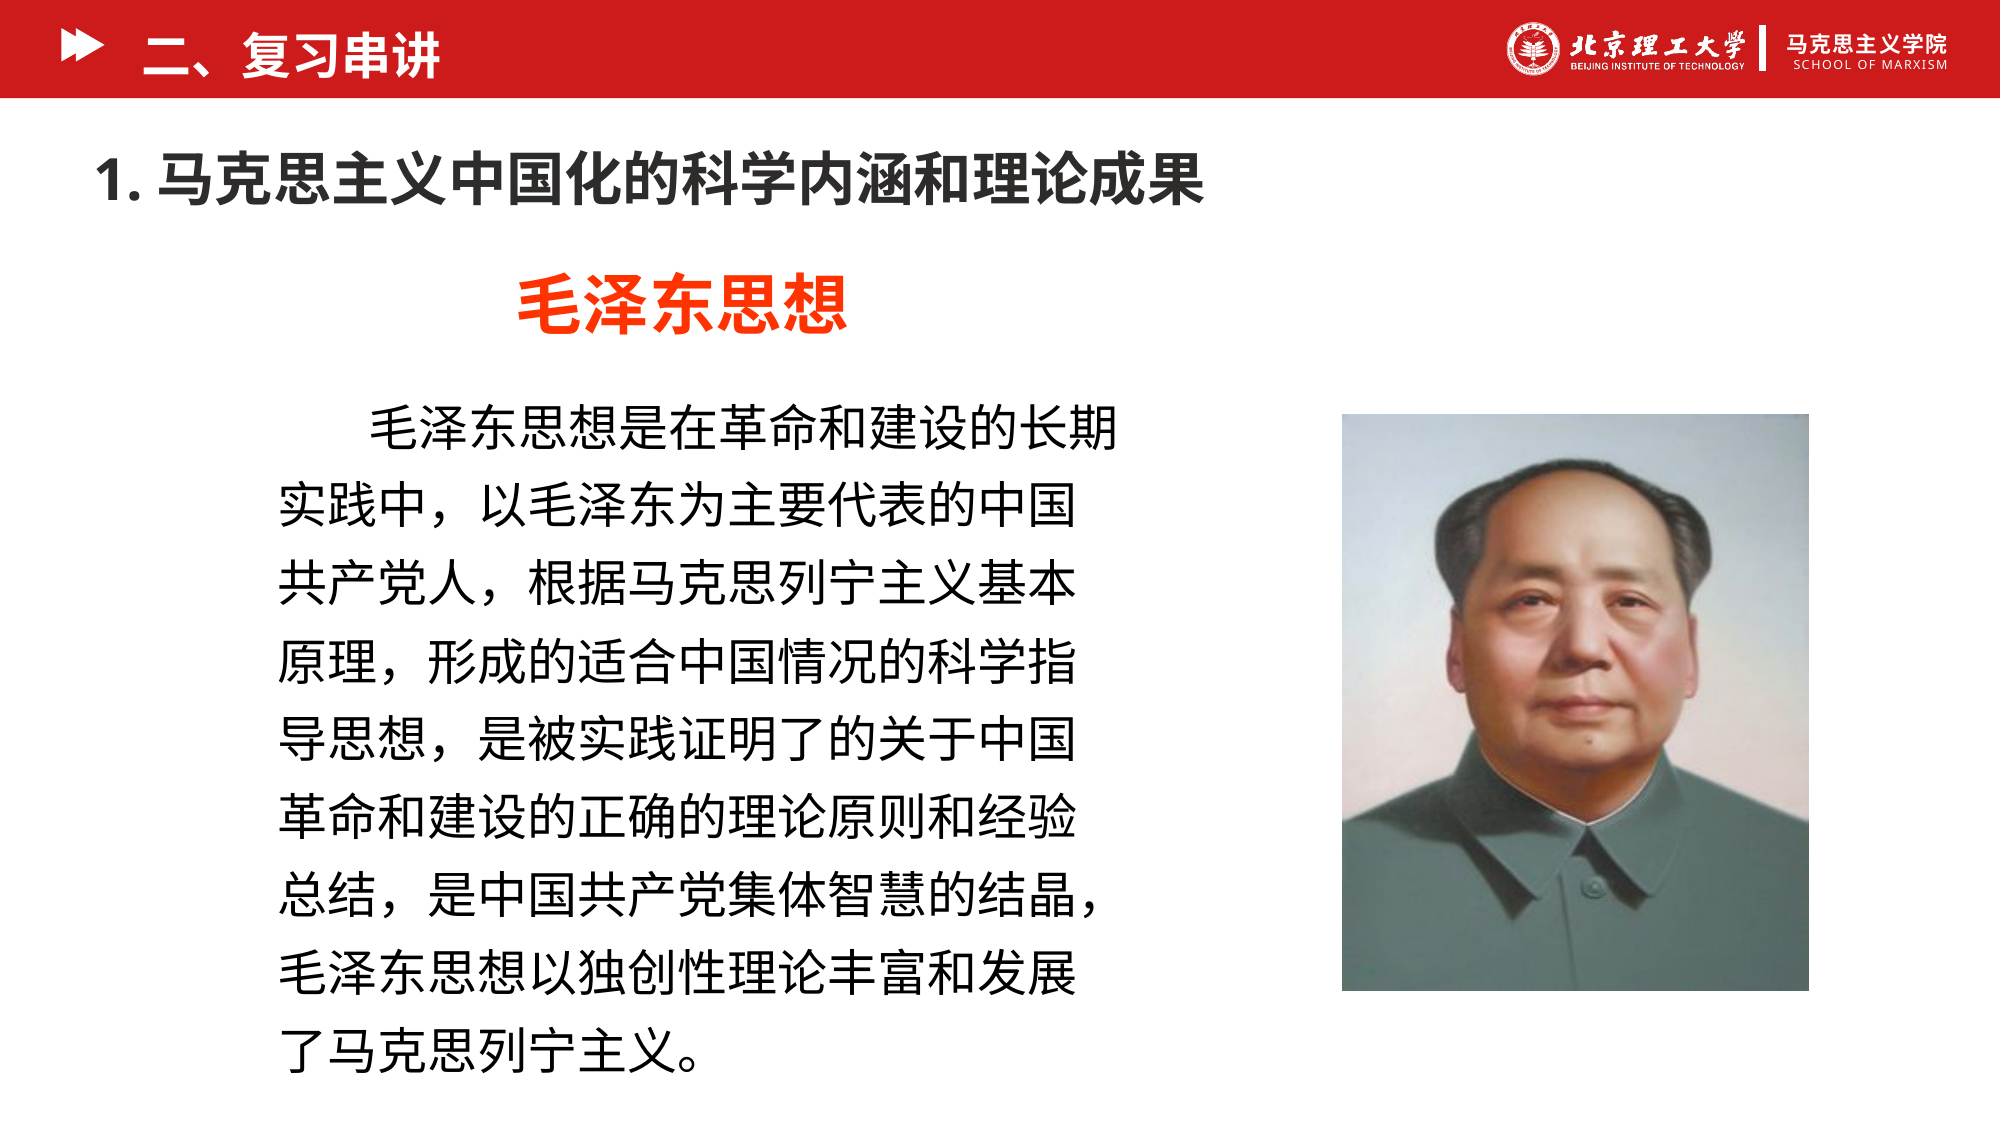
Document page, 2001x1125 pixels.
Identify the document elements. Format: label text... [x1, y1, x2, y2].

text_box 毛泽东思想 [500, 255, 865, 350]
text_box [60, 26, 107, 64]
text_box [1763, 24, 1961, 80]
picture [1342, 414, 1809, 991]
text_box 二、复习串讲 [126, 0, 1313, 92]
text_box [0, 0, 2000, 99]
text_box 1.马克思主义中国化的科学内涵和理论成果 [37, 134, 1262, 220]
picture [1491, 9, 1763, 86]
text_box 毛泽东思想是在革命和建设的长期实践中，以毛泽东为主要代表的中国共产党人，根据马克思列宁主义基本原理，形成的适合中国情况的科学指导思想，是被实践证明了的关于中国革命和建设的正确的理论原则和经验总结，是中国共产党集体智慧的结晶，毛泽东思想以独创性理论丰富和发展了马克思列宁主义。 [262, 370, 1142, 1087]
